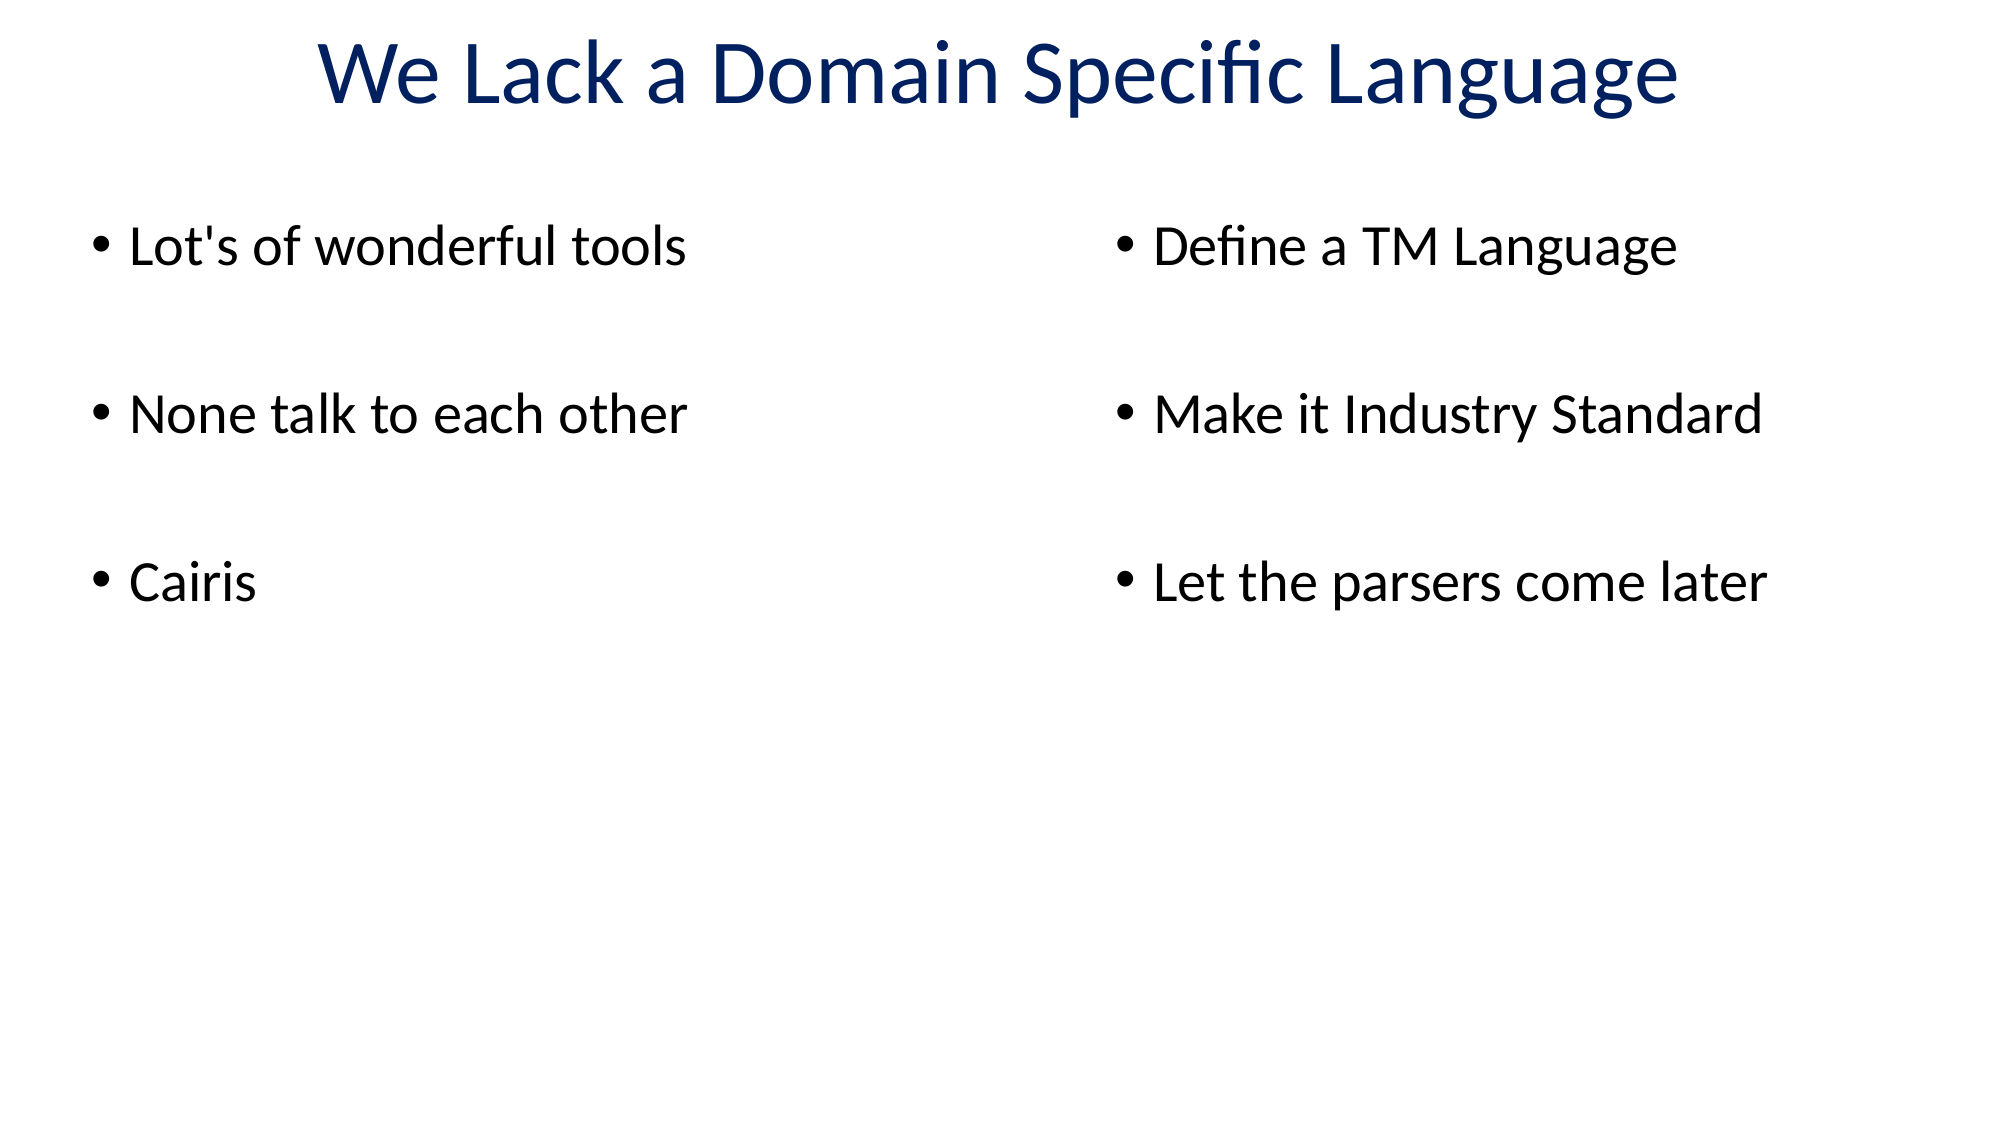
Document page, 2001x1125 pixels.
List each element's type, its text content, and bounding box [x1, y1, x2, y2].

text_box Define a TM Language Make it Industry Standard Let the parsers come later [1100, 207, 1857, 789]
title We Lack a Domain Specific Language [33, 2, 1967, 145]
list Lot's of wonderful tools None talk to each other Cairis [76, 208, 759, 861]
